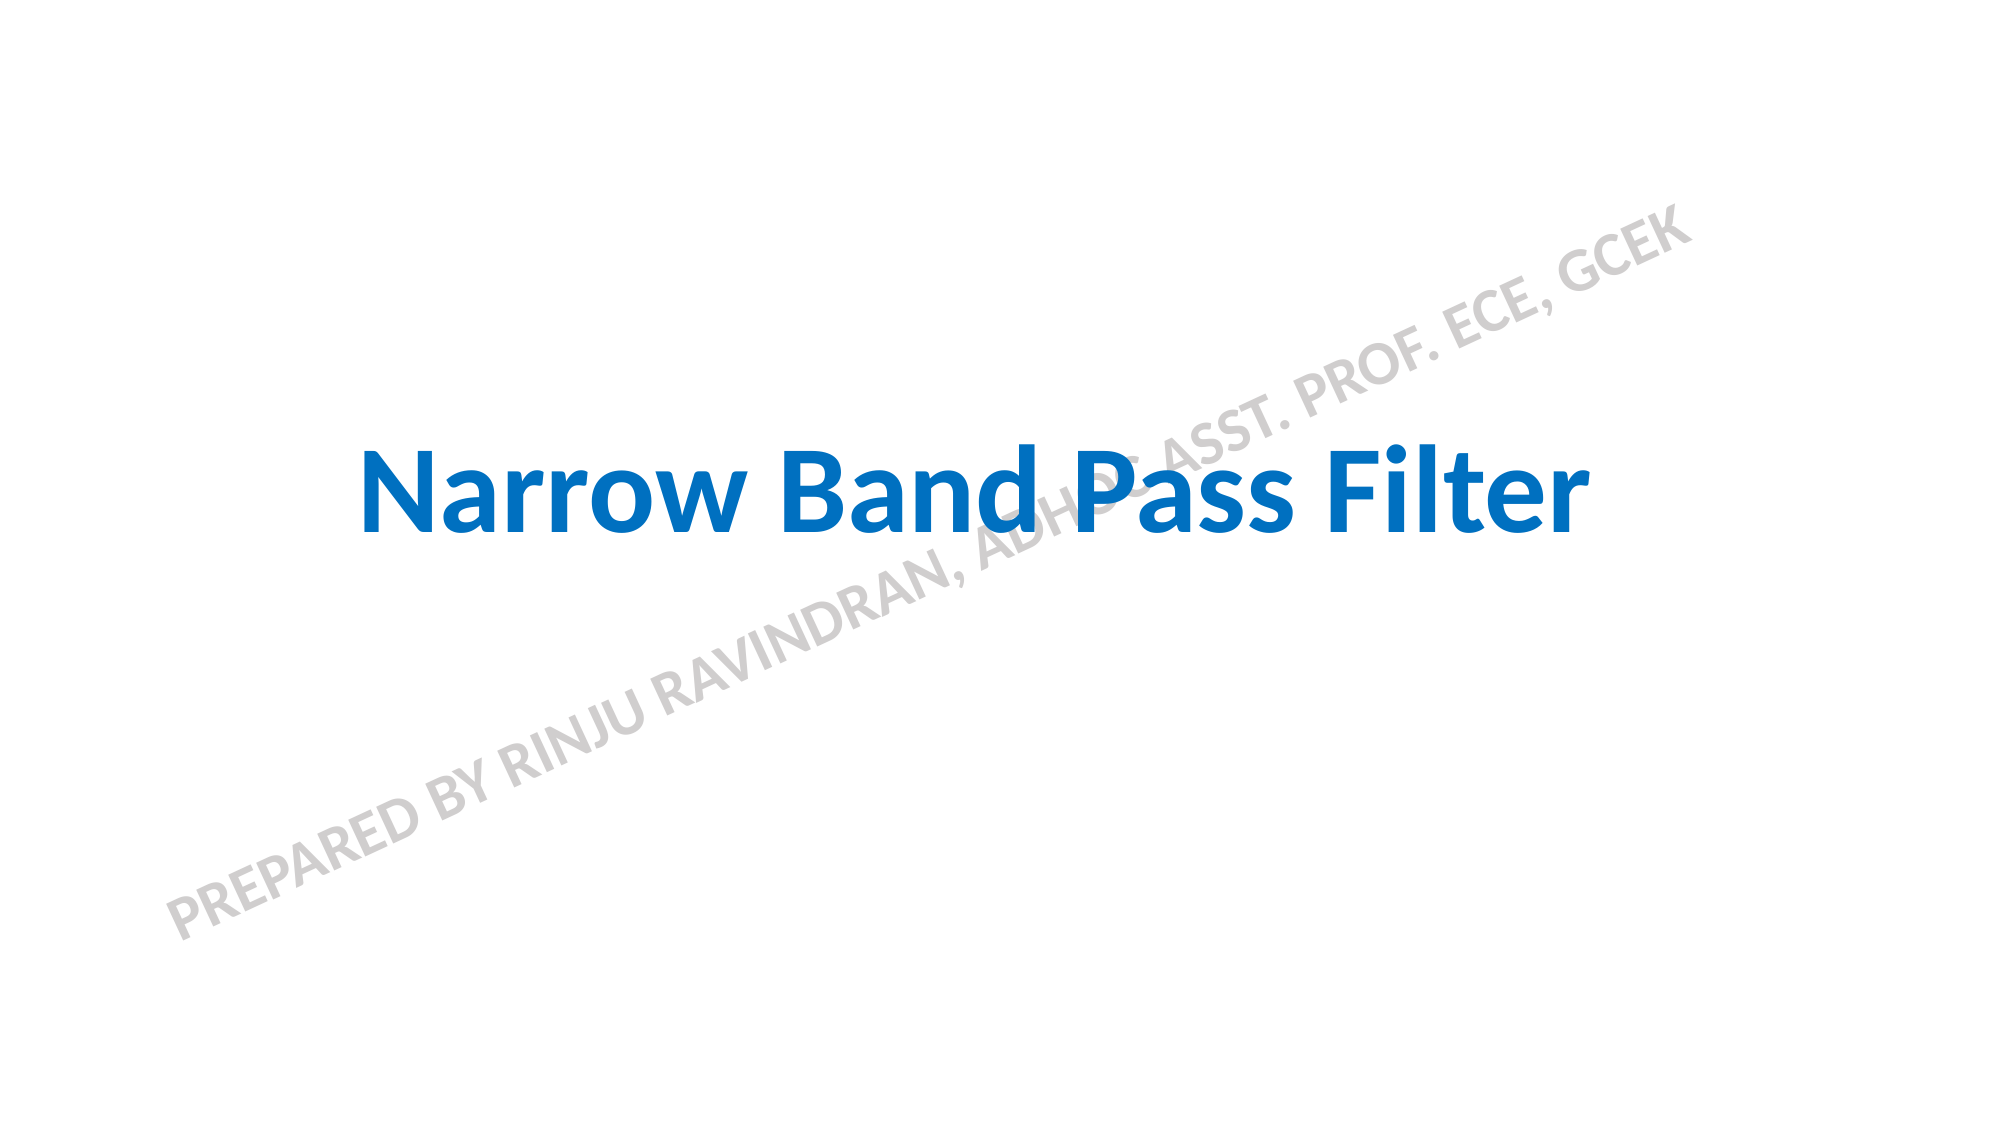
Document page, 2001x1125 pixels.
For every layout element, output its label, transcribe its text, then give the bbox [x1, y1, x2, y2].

title Narrow Band Pass Filter [112, 416, 1838, 635]
